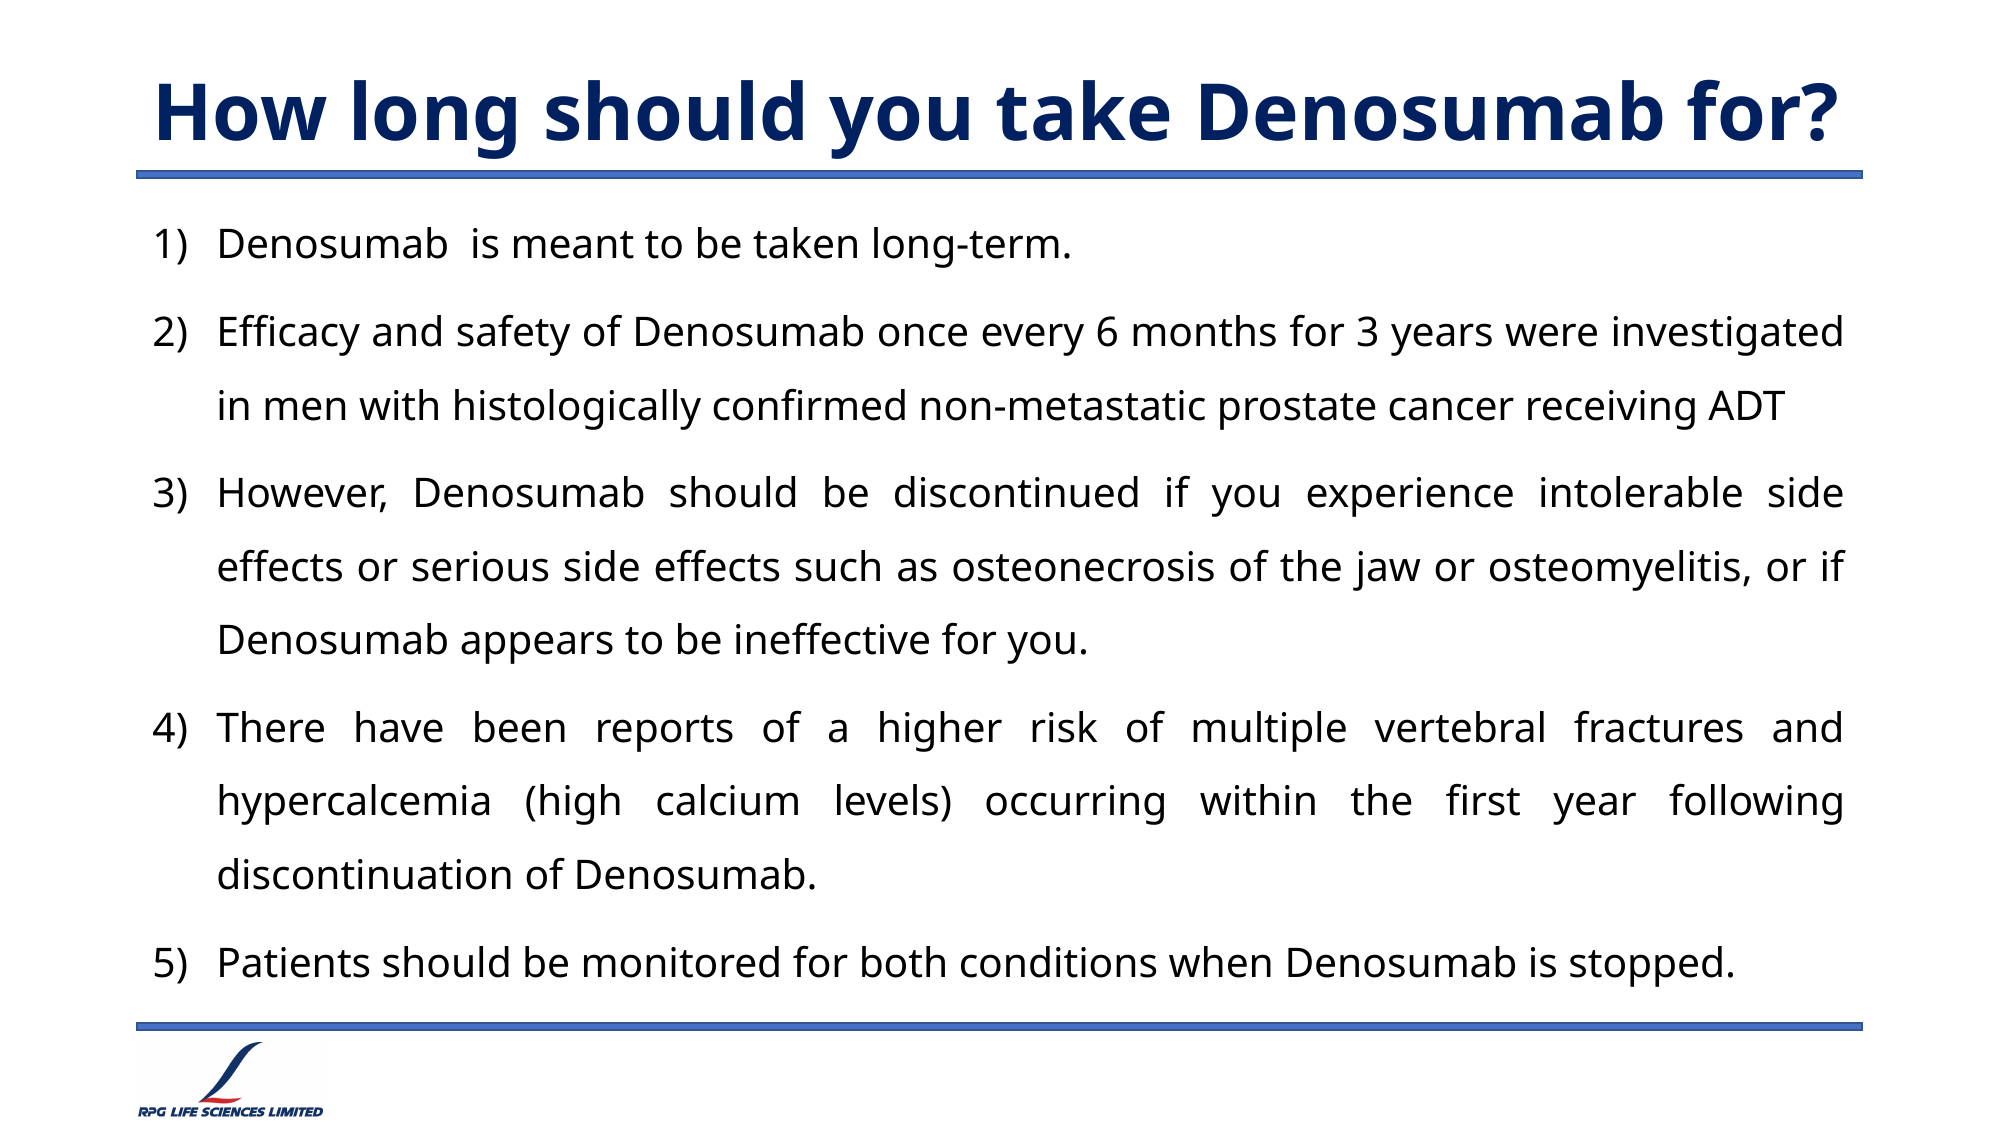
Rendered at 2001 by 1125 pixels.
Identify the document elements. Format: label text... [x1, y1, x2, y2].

picture [137, 1066, 324, 1118]
list Denosumab is meant to be taken long-term. Efficacy and safety of Denosumab once every 6 months for 3 years were investigated in men with histologically confirmed non-metastatic prostate cancer receiving ADT However, Denosumab should be discontinued if you experience intolerable side effects or serious side effects such as osteonecrosis of the jaw or osteomyelitis, or if Denosumab appears to be ineffective for you. There have been reports of a higher risk of multiple vertebral fractures and hypercalcemia (high calcium levels) occurring within the first year following discontinuation of Denosumab. Patients should be monitored for both conditions when Denosumab is stopped. [137, 186, 1863, 1066]
title How long should you take Denosumab for? [137, 59, 1863, 171]
